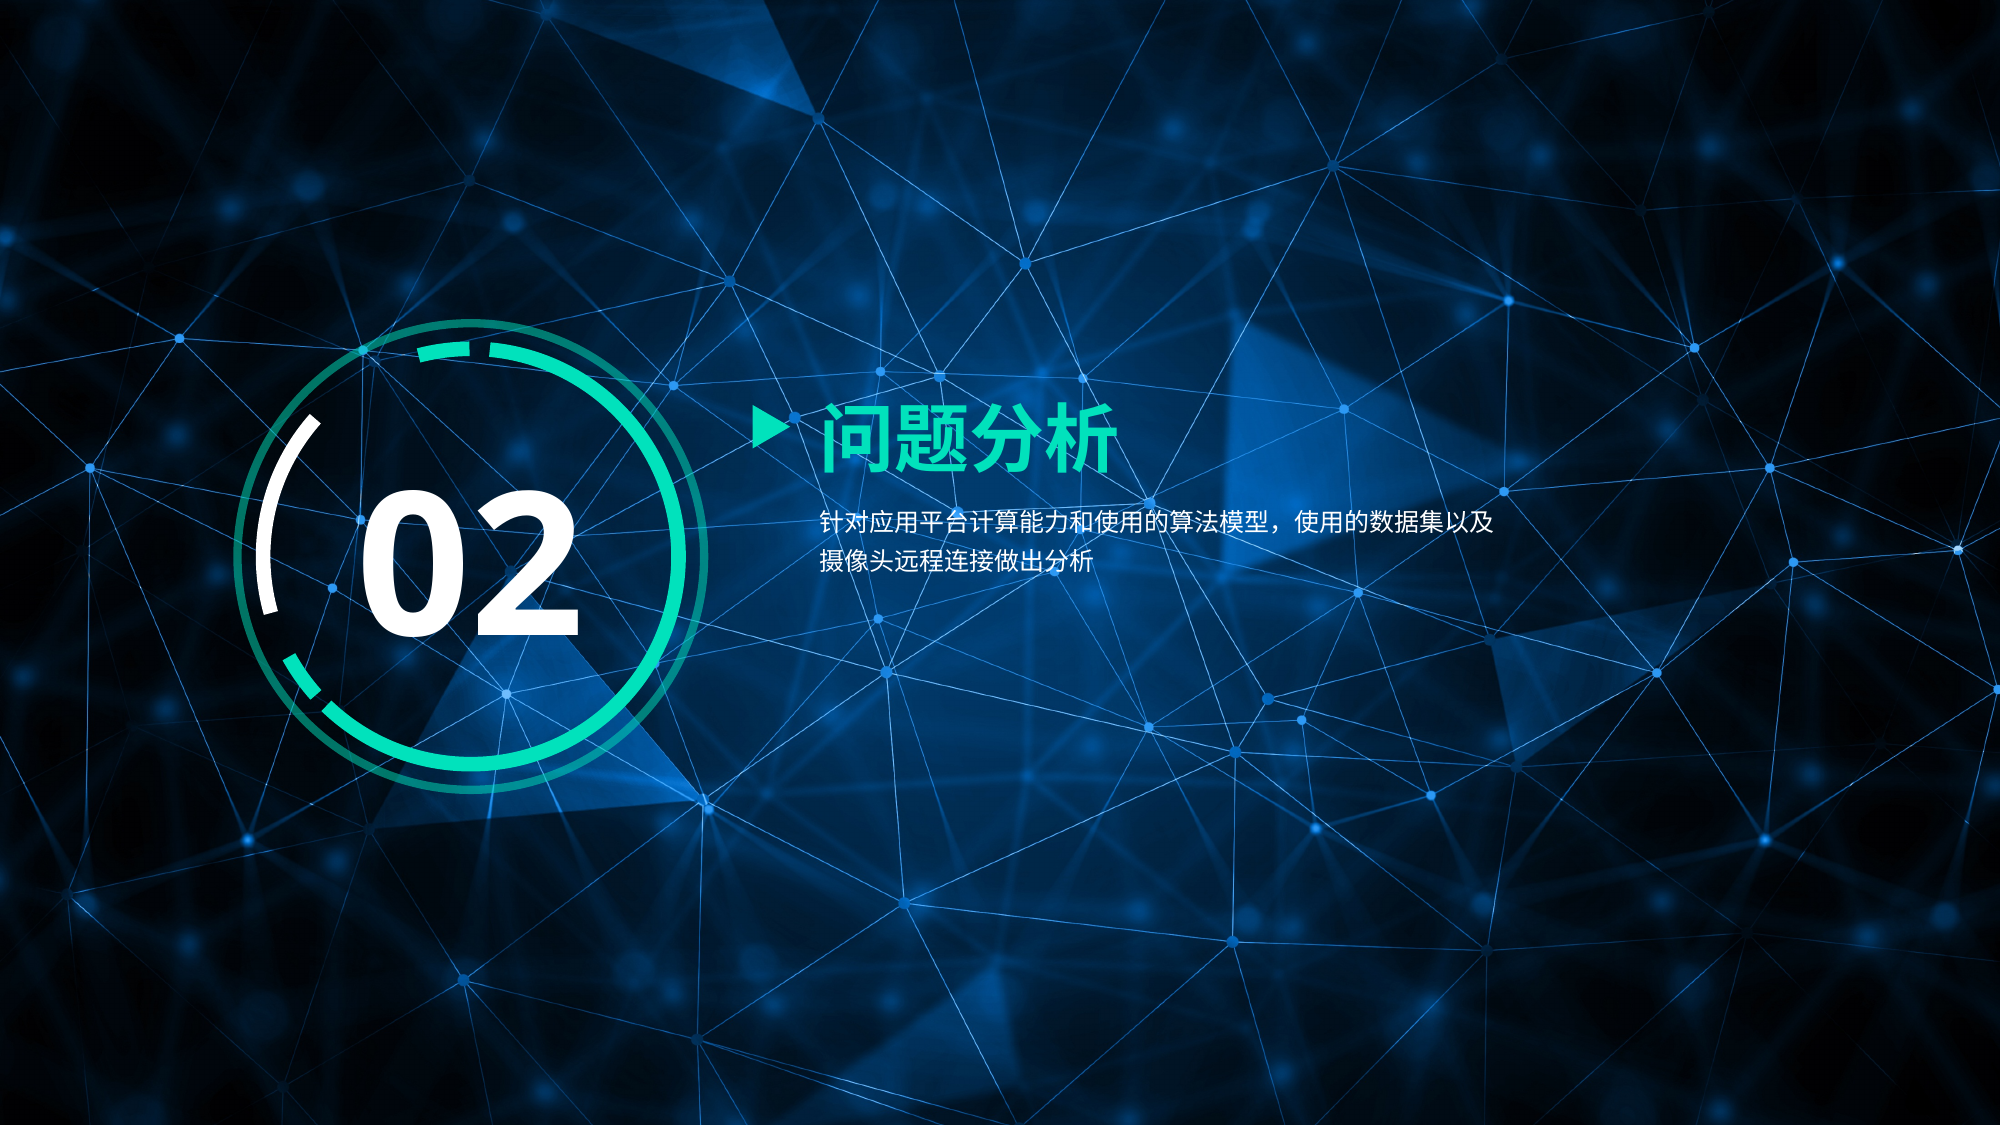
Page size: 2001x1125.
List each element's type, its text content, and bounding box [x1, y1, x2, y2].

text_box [237, 323, 705, 790]
text_box 问题分析 [804, 384, 1545, 490]
picture [0, 0, 2000, 1125]
text_box [752, 404, 792, 450]
text_box 针对应用平台计算能力和使用的算法模型，使用的数据集以及摄像头远程连接做出分析 [804, 489, 1519, 583]
